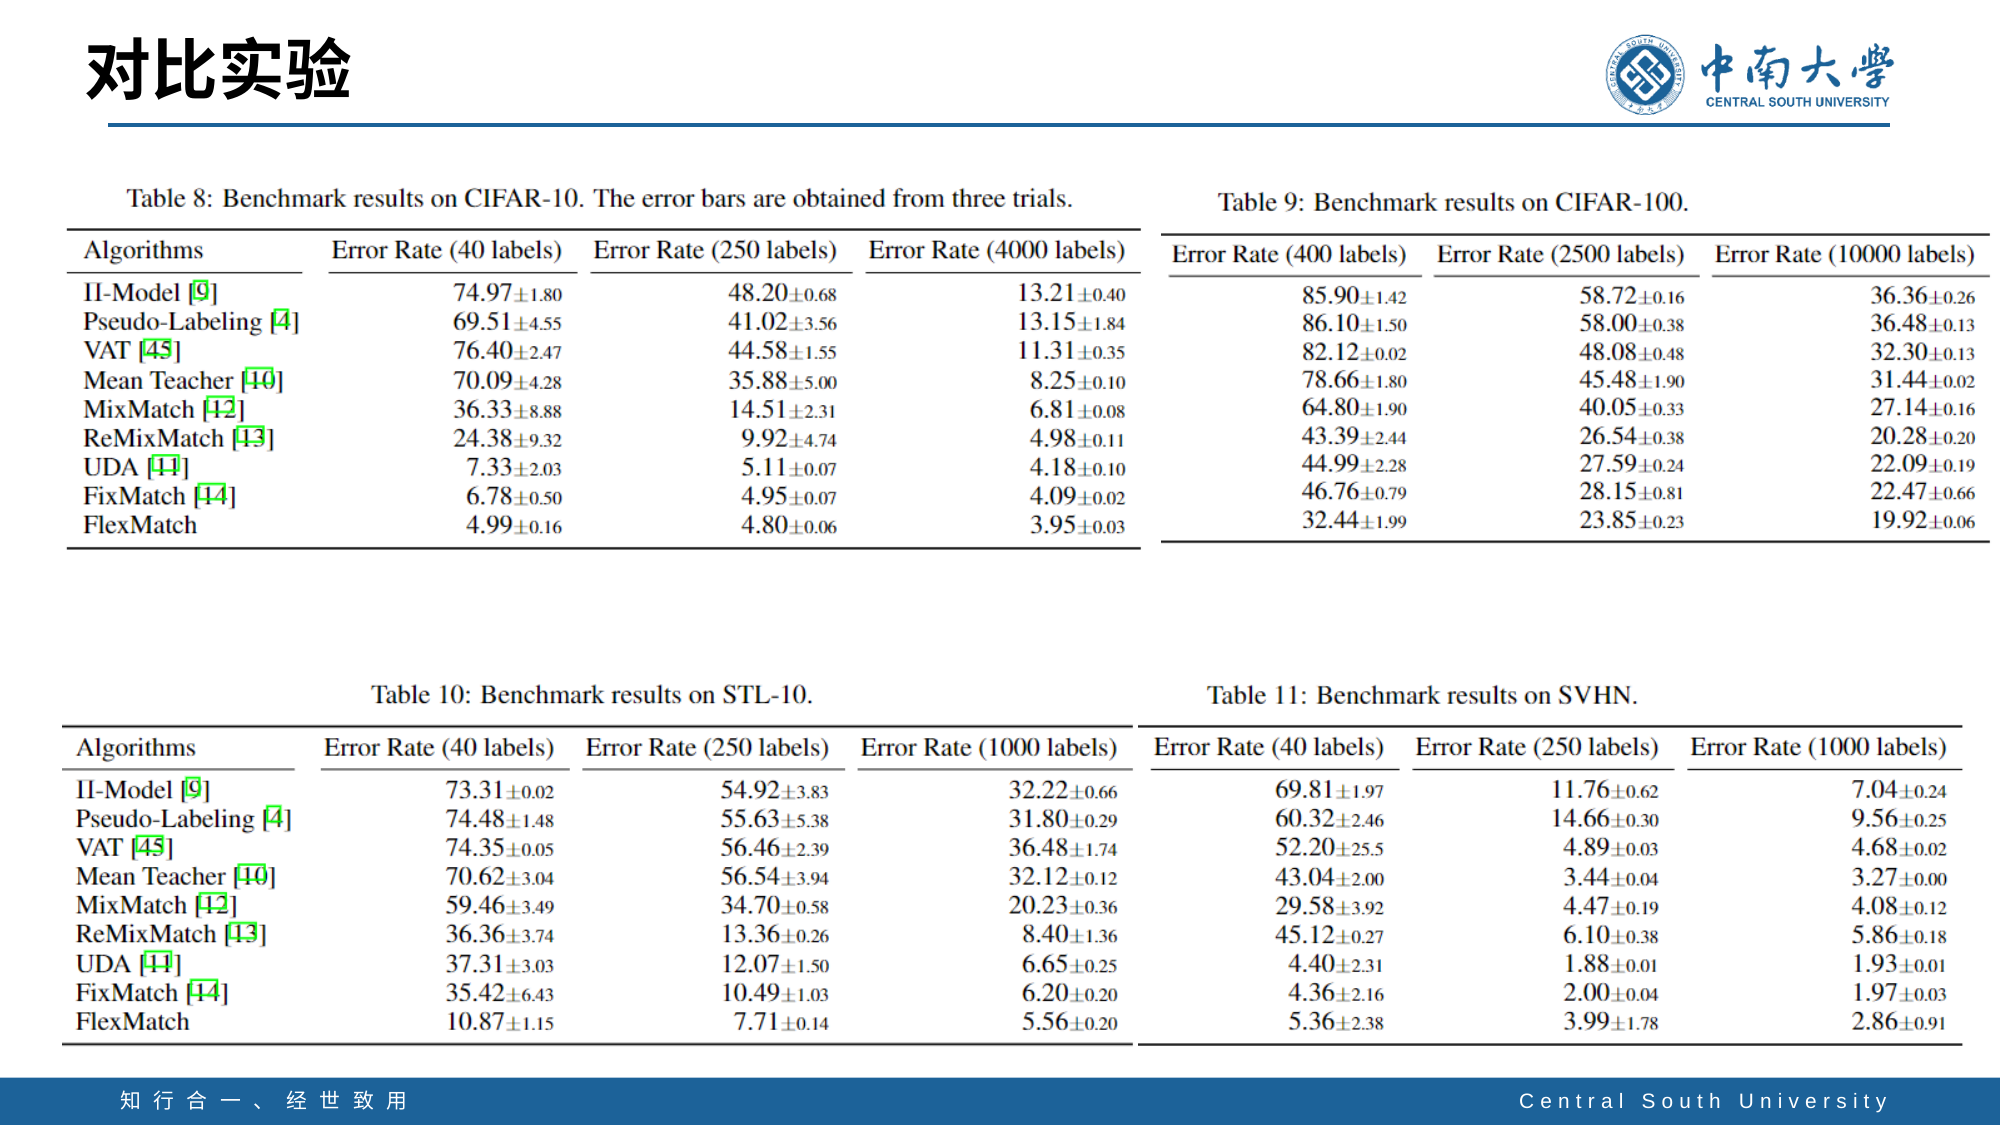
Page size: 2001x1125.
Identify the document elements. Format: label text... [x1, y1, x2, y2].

picture [1595, 28, 1907, 121]
text_box [158, 0, 1050, 118]
picture [62, 645, 1985, 1066]
text_box [0, 1077, 2000, 1125]
text_box Central South University [1504, 1080, 1902, 1120]
text_box 对比实验 [84, 32, 977, 116]
picture [47, 163, 1995, 566]
text_box 知行合一、经世致用 [105, 1080, 423, 1120]
